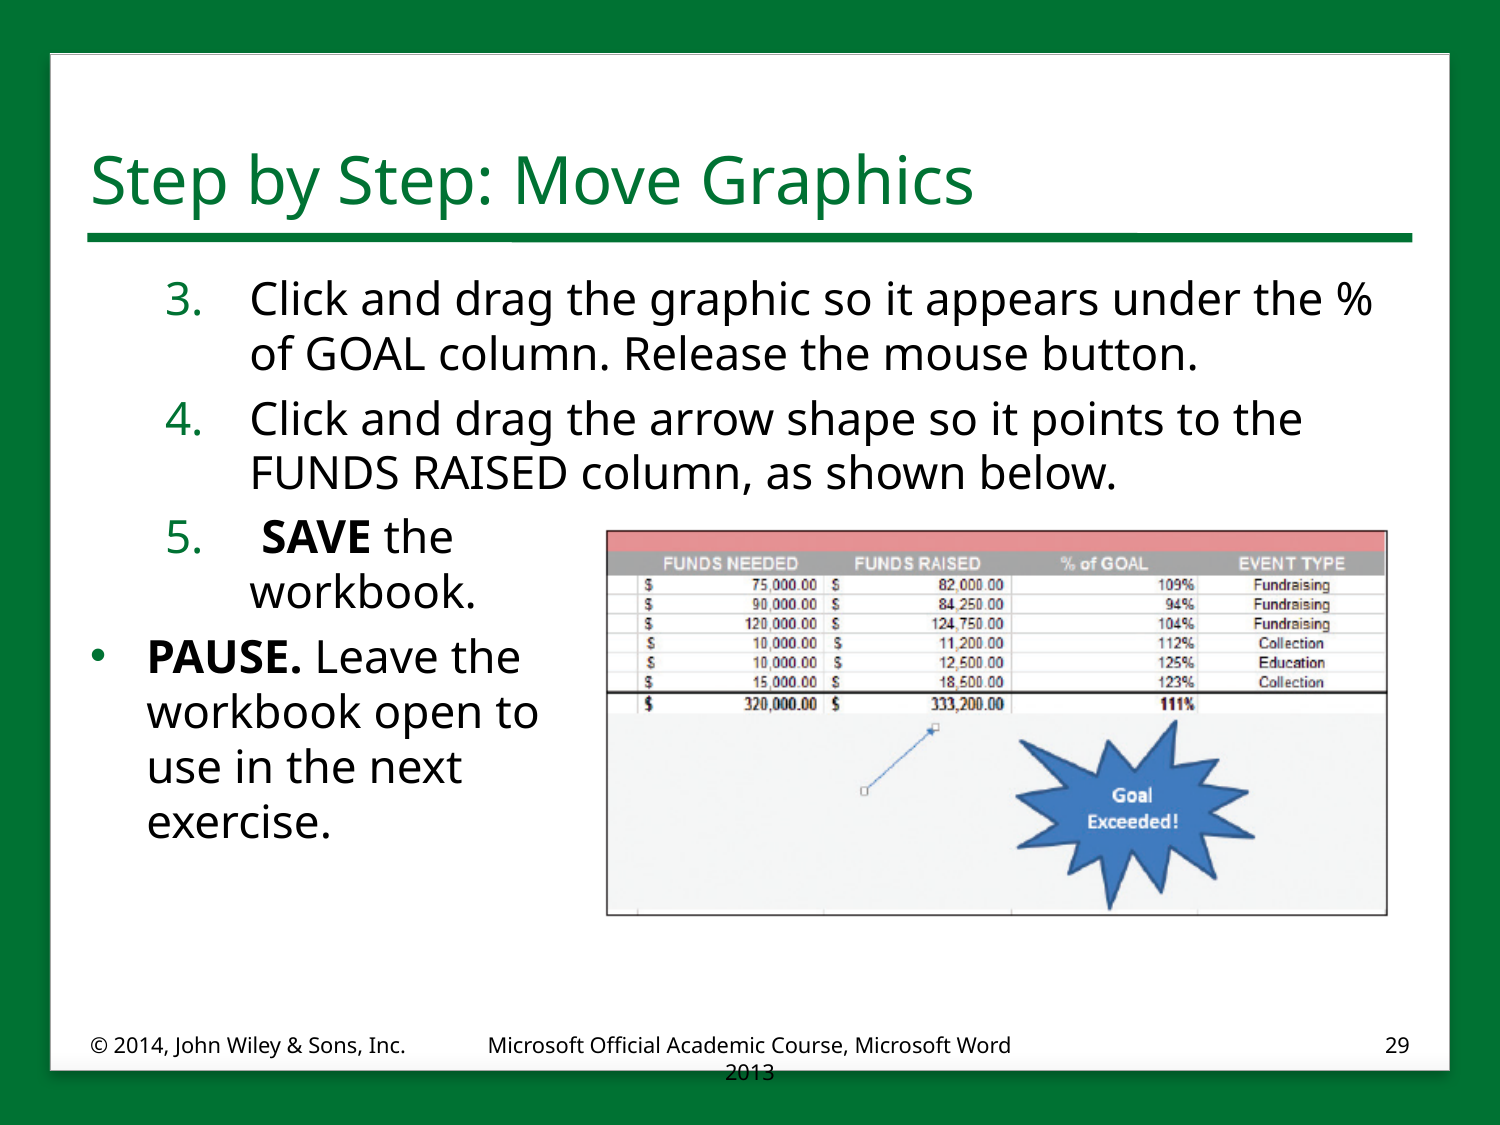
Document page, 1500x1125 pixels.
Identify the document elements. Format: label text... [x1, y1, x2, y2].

slide_number 29 [1074, 1024, 1426, 1103]
list Click and drag the graphic so it appears under the % of GOAL column. Release the mouse button. Click and drag the arrow shape so it points to the FUNDS RAISED column, as shown below. SAVE the workbook. PAUSE. Leave the workbook open to use in the next exercise. [75, 262, 1425, 1063]
picture [599, 524, 1401, 927]
slide_number © 2014, John Wiley & Sons, Inc. [74, 1024, 426, 1103]
title Step by Step: Move Graphics [74, 74, 1426, 226]
footer Microsoft Official Academic Course, Microsoft Word 2013 [449, 1024, 1051, 1103]
